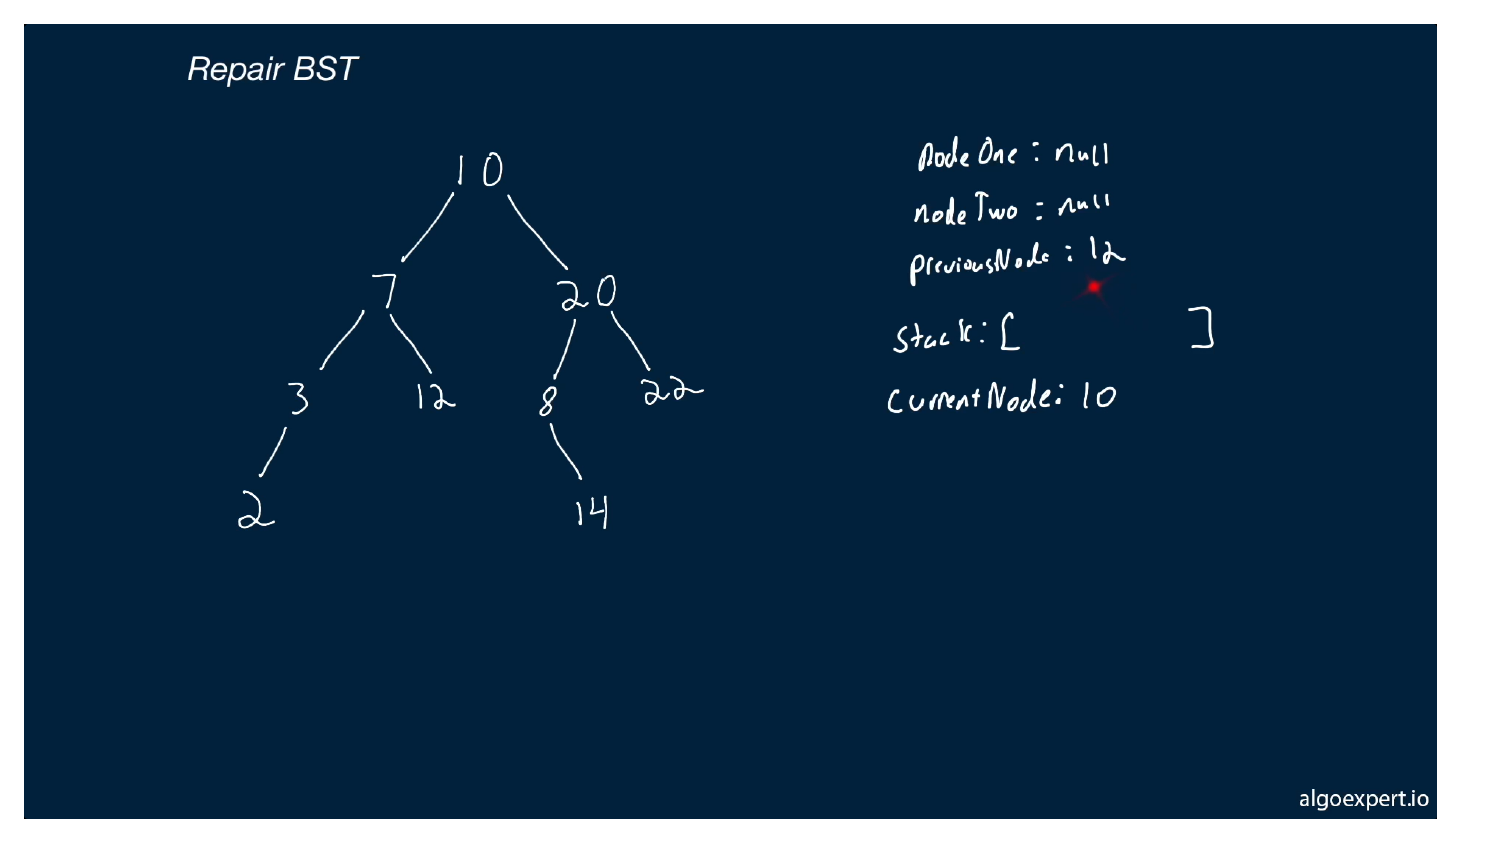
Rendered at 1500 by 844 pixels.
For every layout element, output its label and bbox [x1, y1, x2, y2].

picture [24, 24, 1437, 819]
